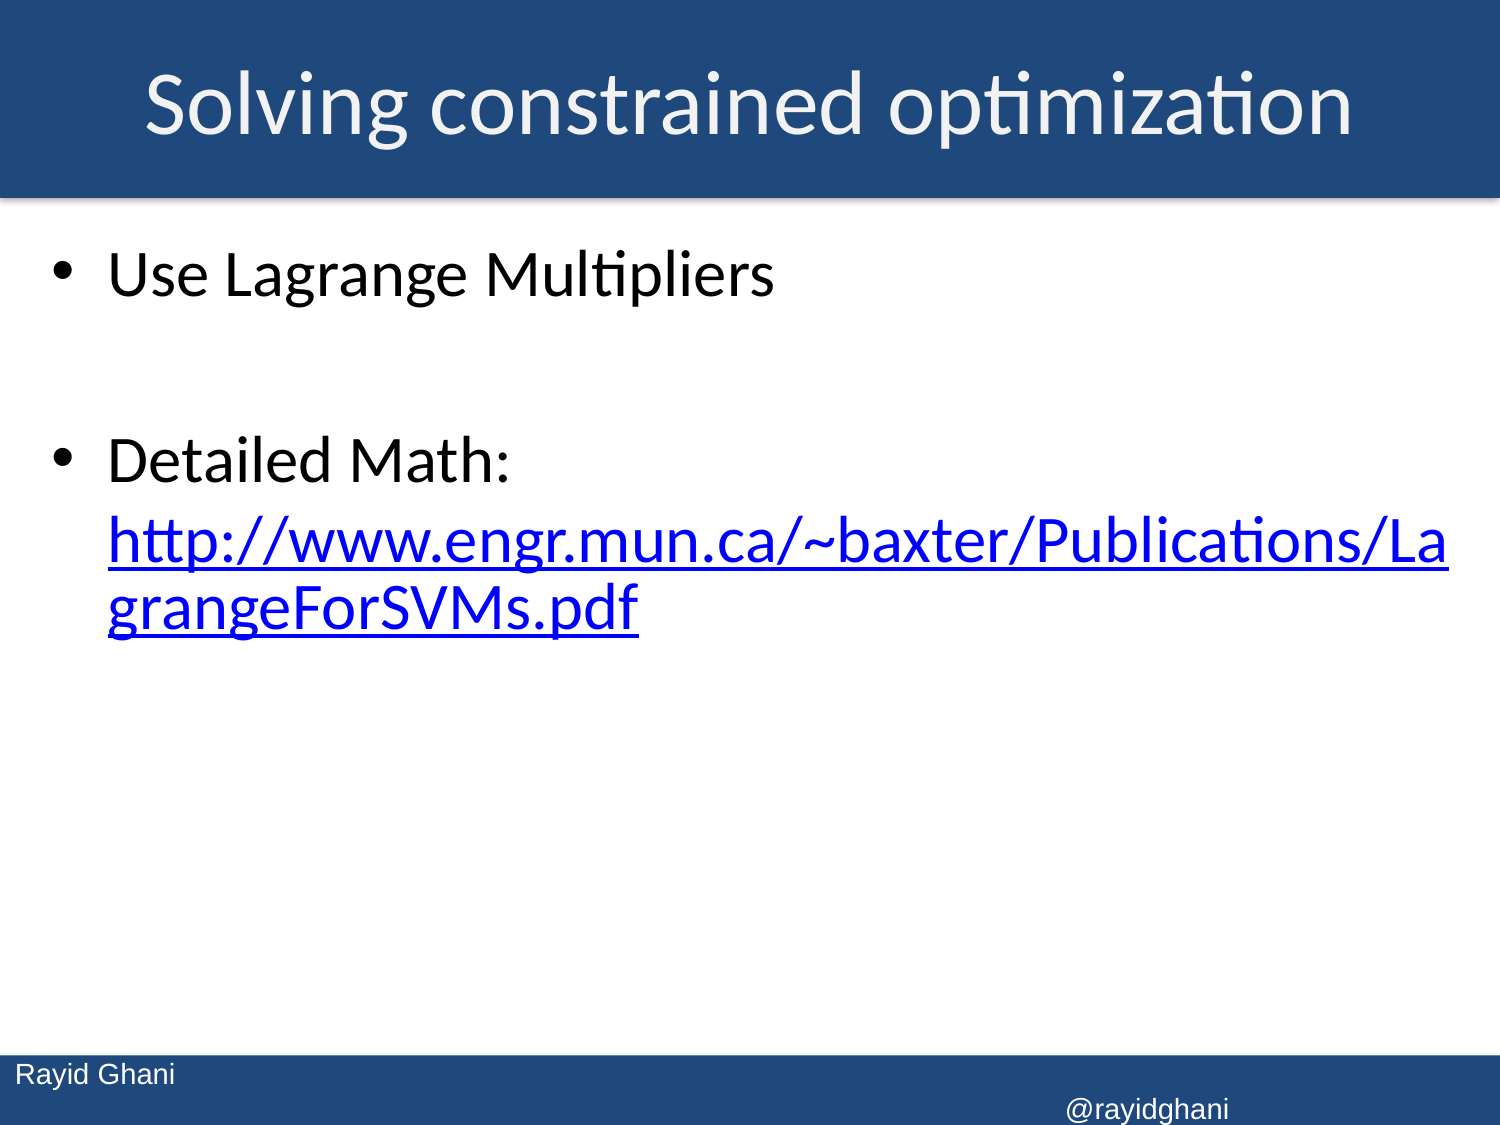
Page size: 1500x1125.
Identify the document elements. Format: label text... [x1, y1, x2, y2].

title Solving constrained optimization [0, 3, 1500, 192]
list Use Lagrange Multipliers Detailed Math: http://www.engr.mun.ca/~baxter/Publications/LagrangeForSVMs.pdf [36, 222, 1472, 1035]
